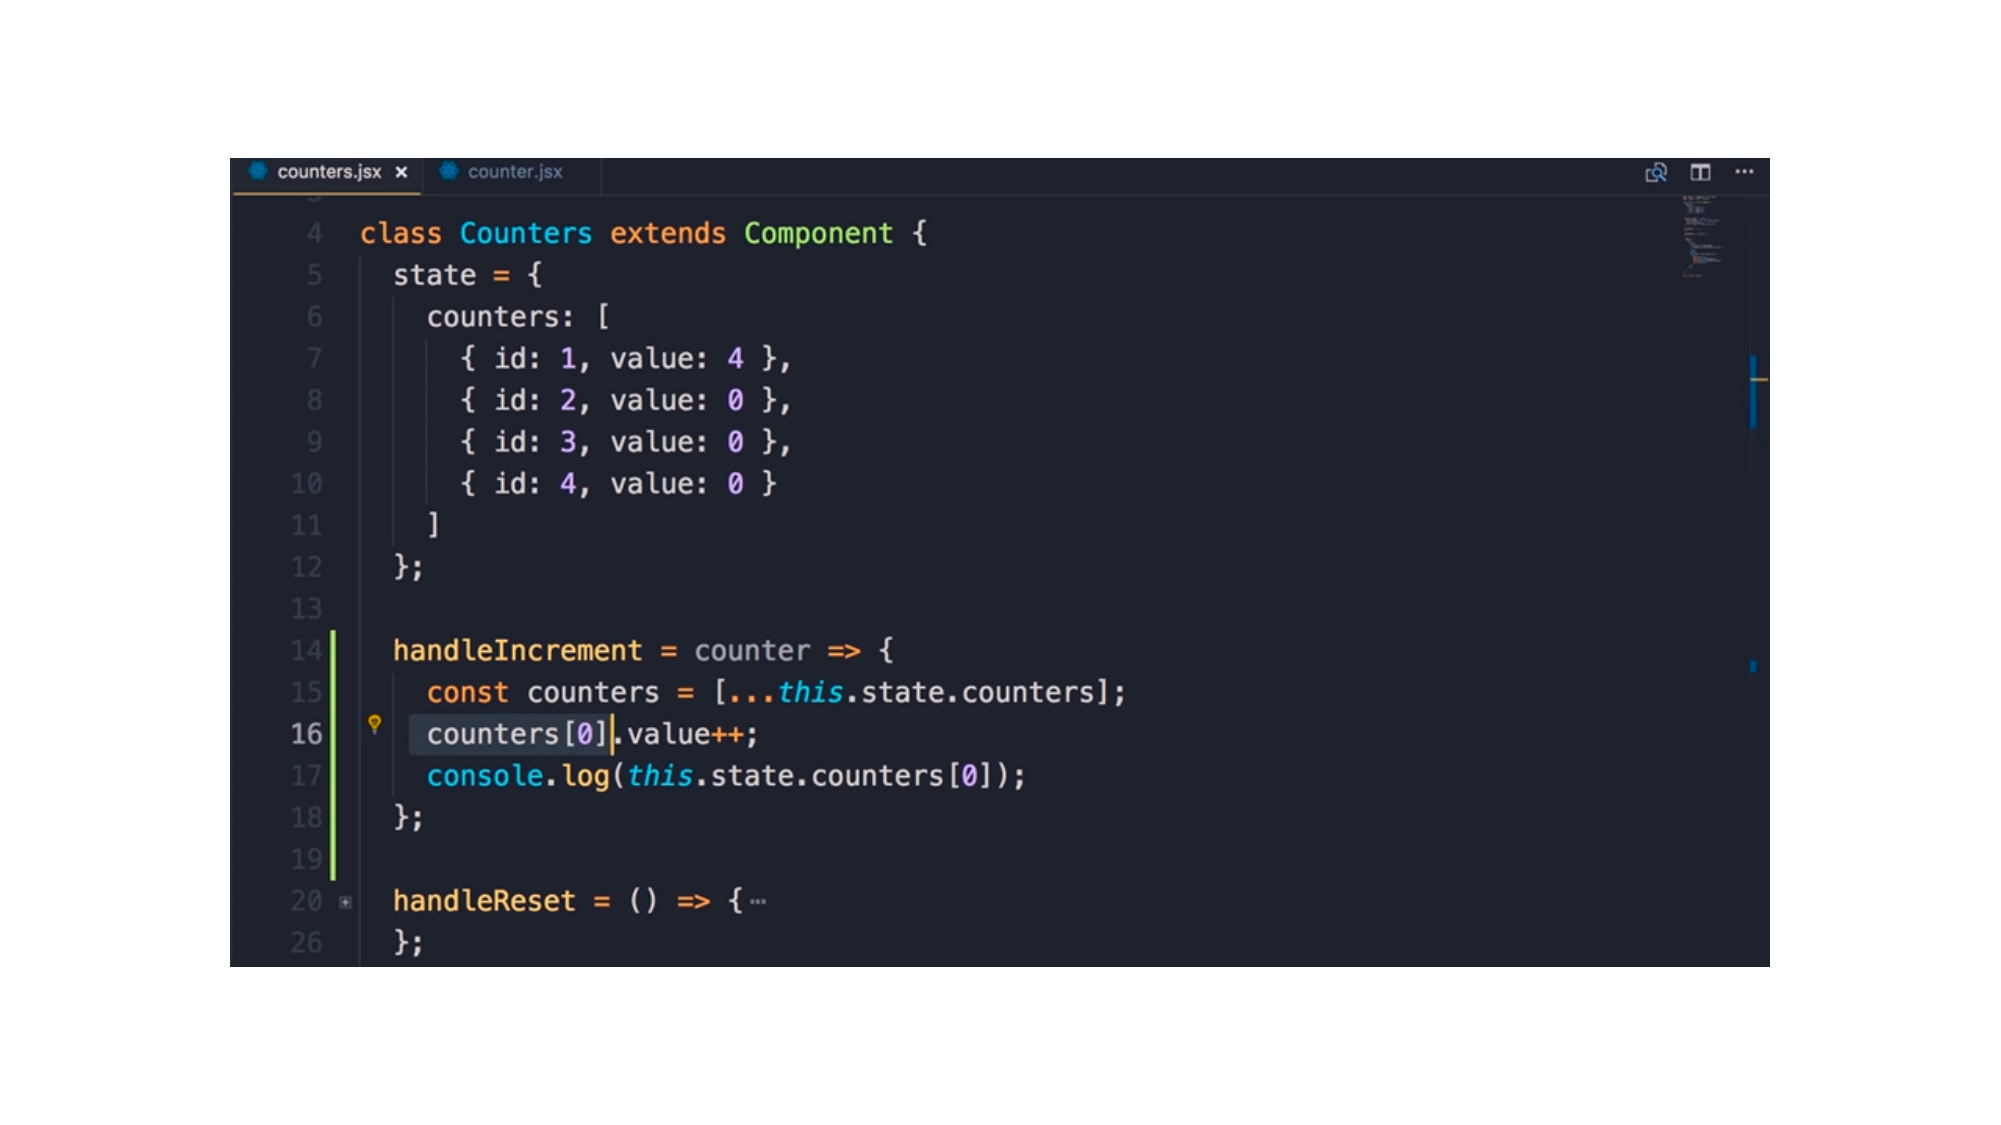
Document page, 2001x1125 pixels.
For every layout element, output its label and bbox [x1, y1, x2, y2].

picture [230, 158, 1770, 967]
